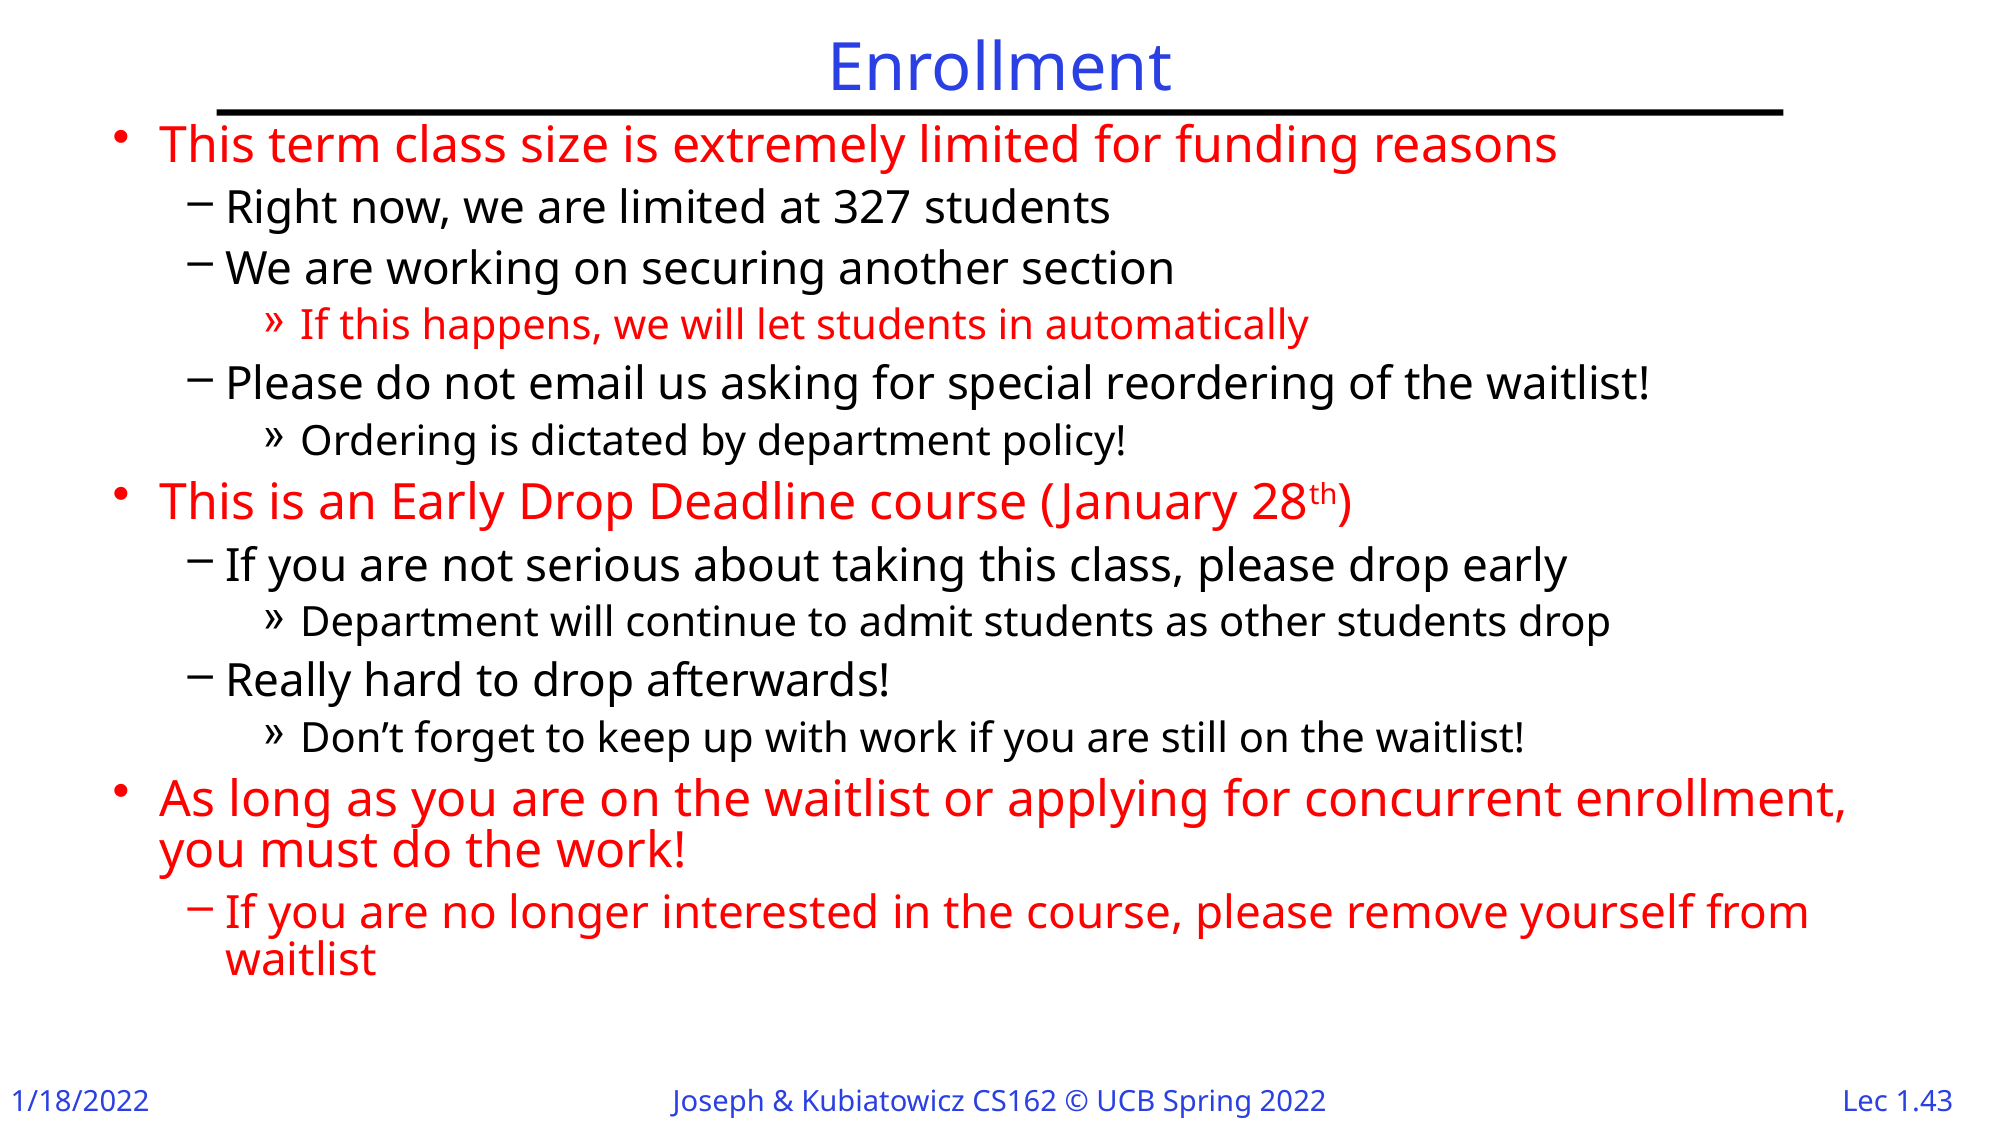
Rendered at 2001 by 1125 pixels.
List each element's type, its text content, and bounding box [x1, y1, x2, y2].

list This term class size is extremely limited for funding reasons Right now, we are limited at 327 students We are working on securing another section If this happens, we will let students in automatically Please do not email us asking for special reordering of the waitlist! Ordering is dictated by department policy! This is an Early Drop Deadline course (January 28th) If you are not serious about taking this class, please drop early Department will continue to admit students as other students drop Really hard to drop afterwards! Don’t forget to keep up with work if you are still on the waitlist! As long as you are on the waitlist or applying for concurrent enrollment, you must do the work! If you are no longer interested in the course, please remove yourself from waitlist [97, 114, 1903, 952]
title Enrollment [216, 24, 1784, 113]
